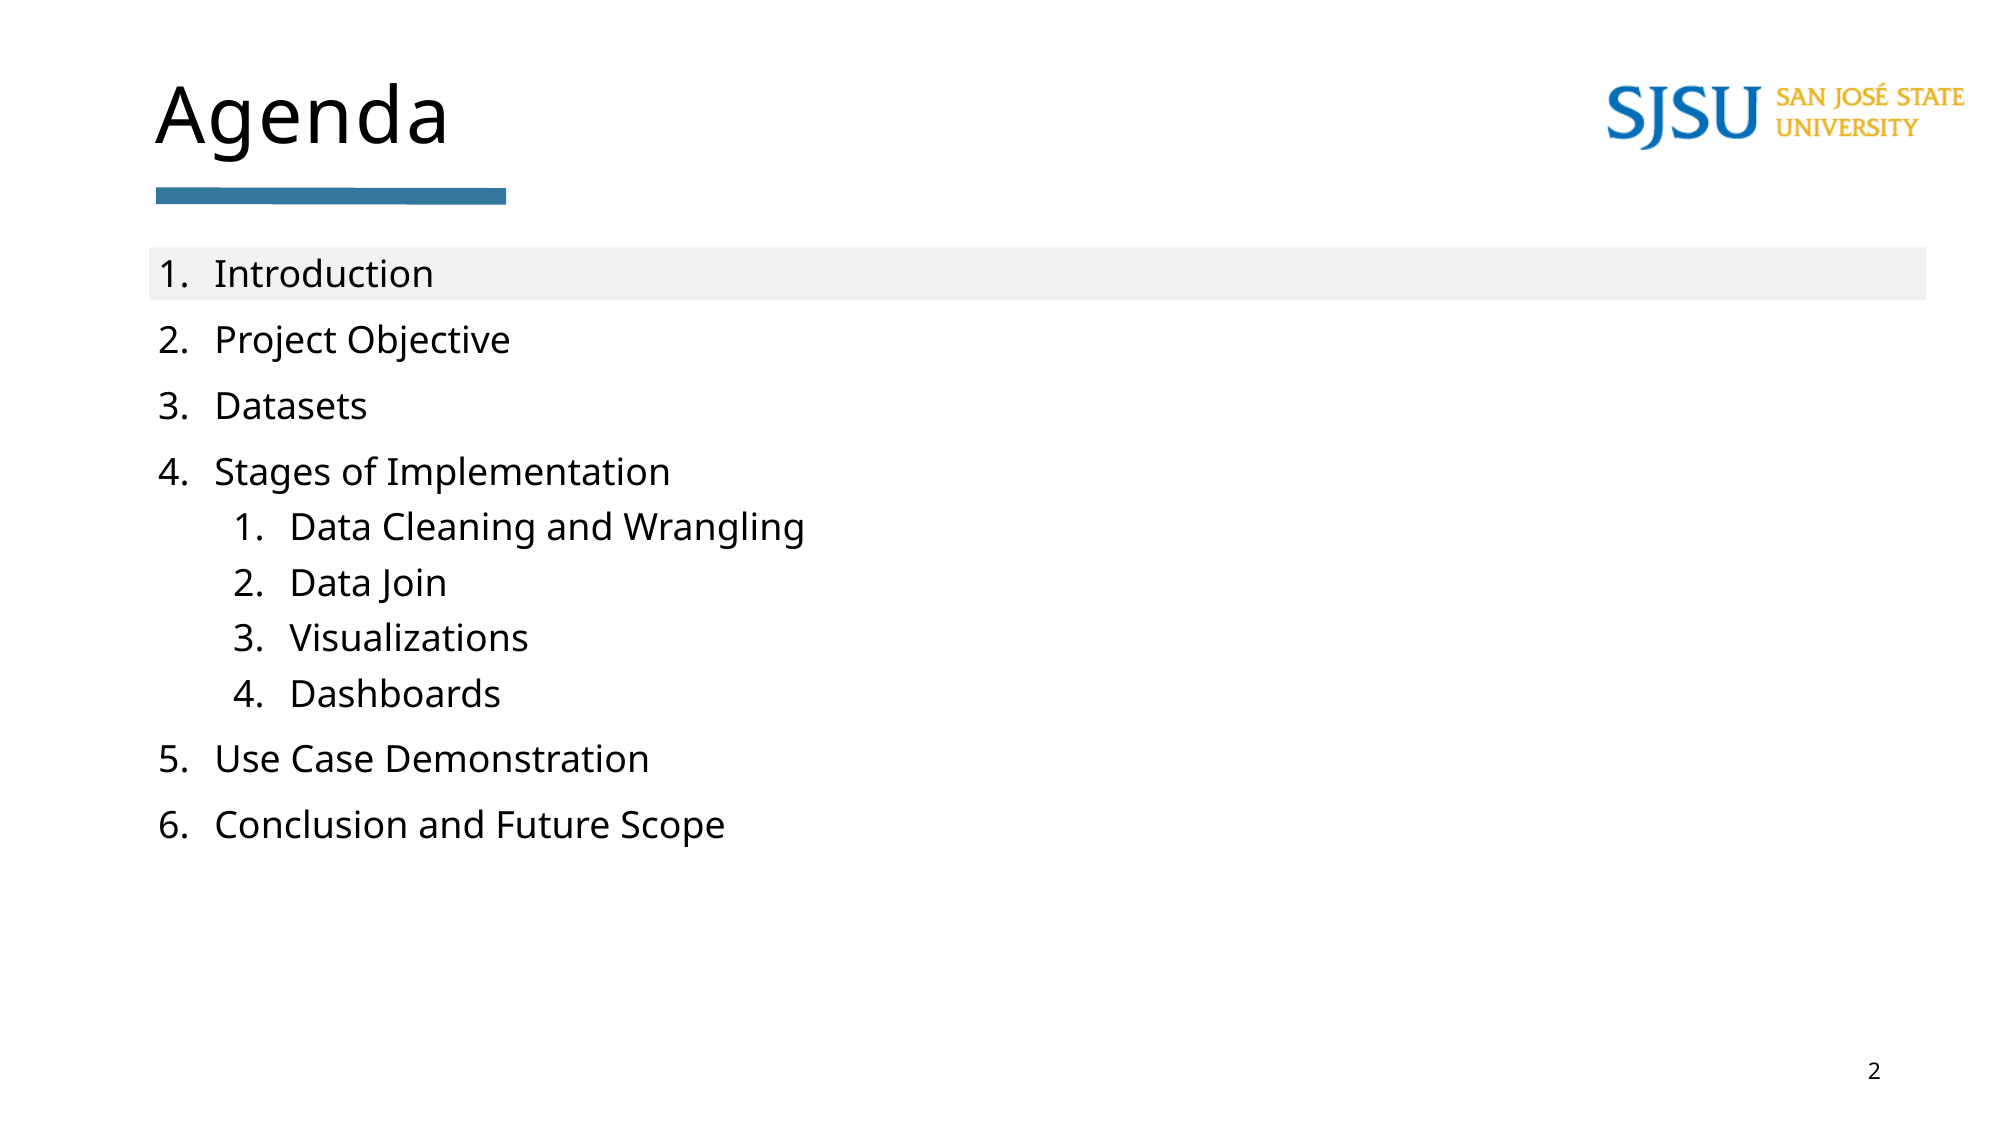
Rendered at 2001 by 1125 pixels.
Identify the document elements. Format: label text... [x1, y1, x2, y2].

list Introduction Project Objective Datasets Stages of Implementation Data Cleaning and Wrangling Data Join Visualizations Dashboards Use Case Demonstration Conclusion and Future Scope [158, 250, 1868, 935]
picture [1607, 44, 1965, 176]
text_box [148, 246, 1927, 302]
slide_number 2 [1867, 1056, 1954, 1098]
title Agenda [140, 68, 951, 169]
